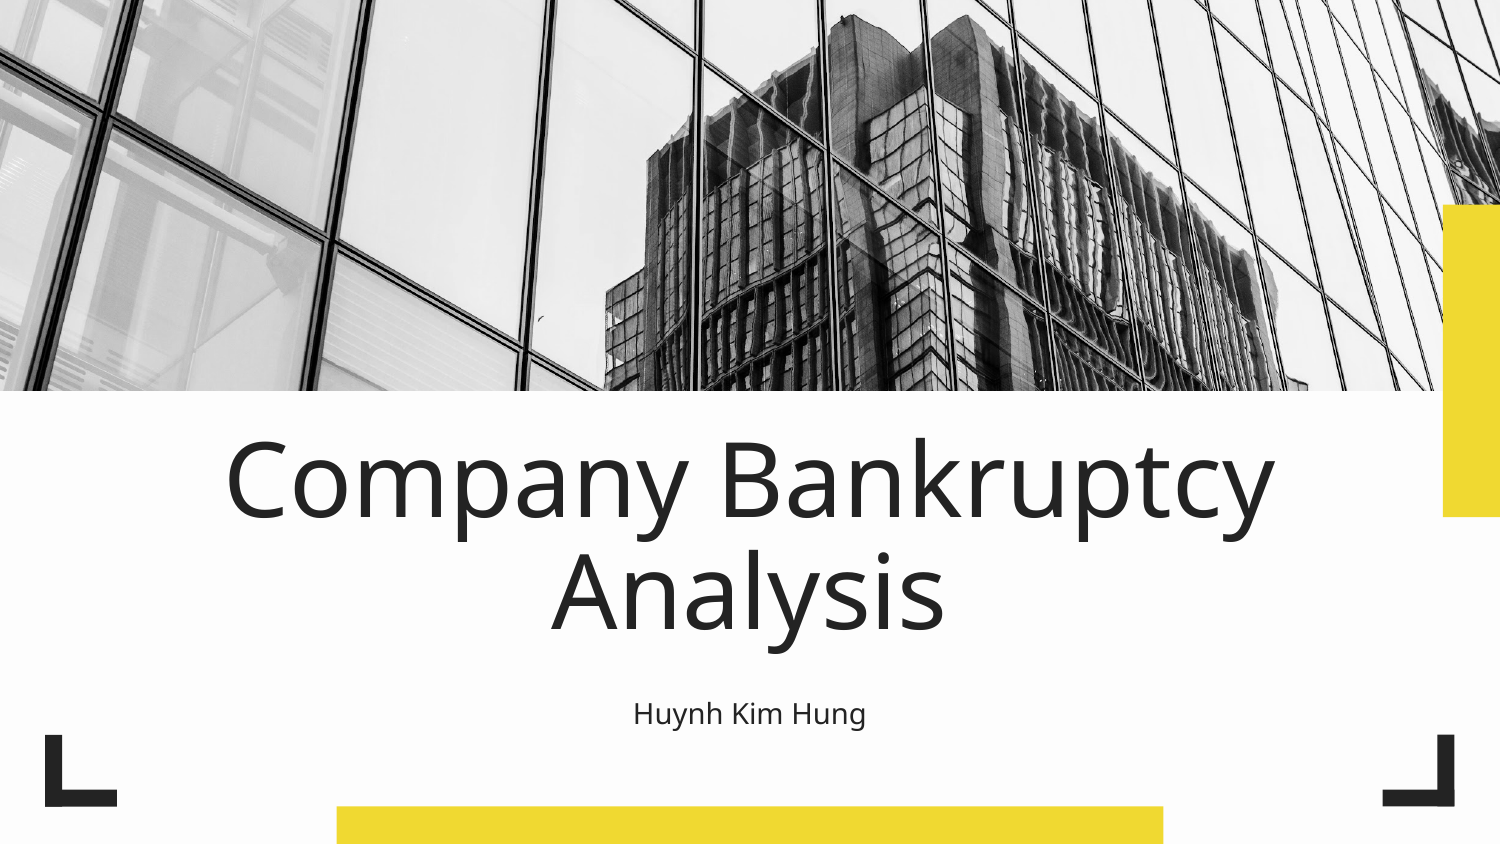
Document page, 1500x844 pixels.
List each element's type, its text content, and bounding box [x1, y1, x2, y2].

subtitle Huynh Kim Hung [296, 680, 1204, 745]
title Company Bankruptcy Analysis [139, 421, 1361, 668]
text_box [1442, 398, 1500, 518]
picture [0, 0, 1500, 391]
